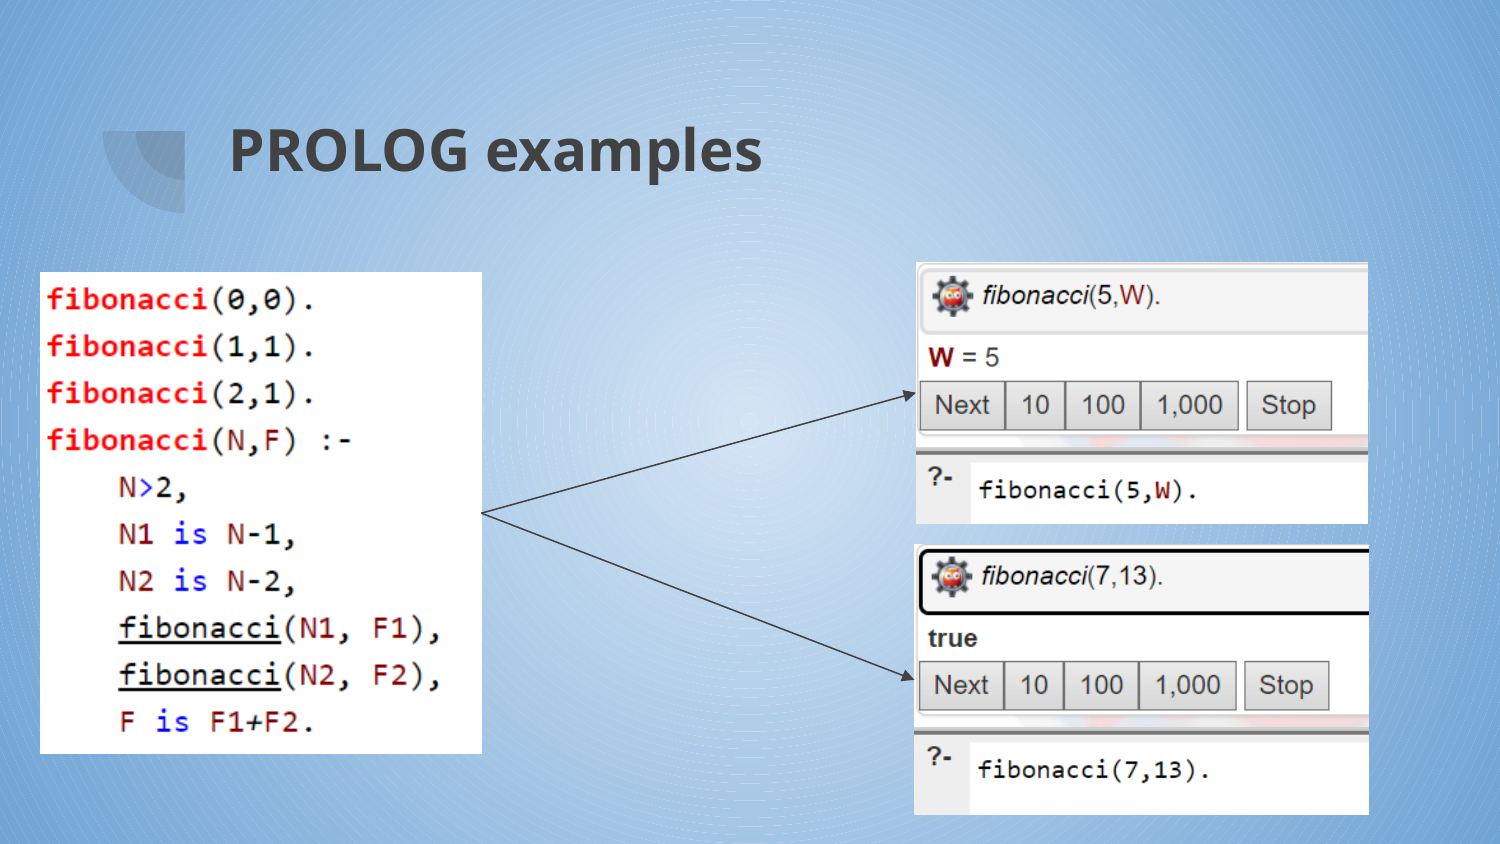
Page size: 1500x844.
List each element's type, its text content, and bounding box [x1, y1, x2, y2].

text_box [481, 512, 915, 681]
picture [915, 261, 1368, 524]
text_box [481, 392, 917, 514]
picture [40, 272, 482, 755]
title PROLOG examples [213, 98, 1368, 263]
picture [914, 544, 1370, 816]
